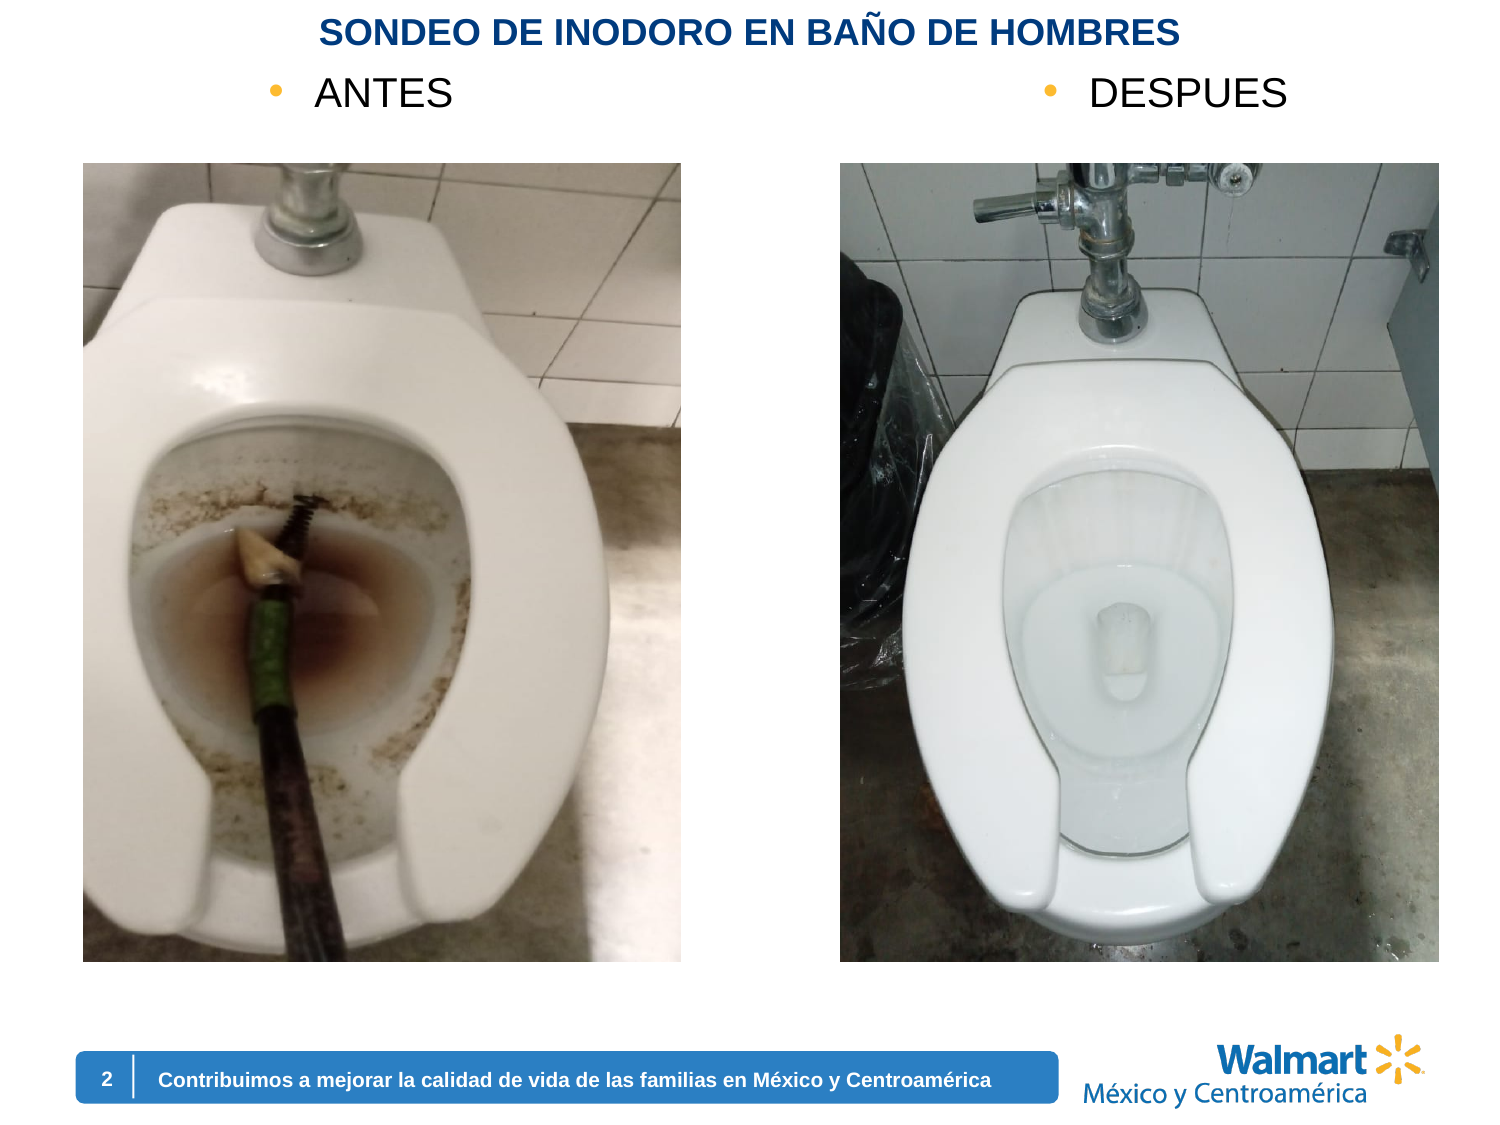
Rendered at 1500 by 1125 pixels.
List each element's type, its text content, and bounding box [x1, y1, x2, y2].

title SONDEO DE INODORO EN BAÑO DE HOMBRES [74, 0, 1426, 61]
text_box ANTES [54, 65, 667, 191]
text_box DESPUES [858, 58, 1472, 184]
picture [1084, 1034, 1425, 1109]
footer Contribuimos a mejorar la calidad de vida de las familias en México y Centroamérica [142, 1058, 1024, 1093]
picture [840, 163, 1439, 962]
picture [83, 163, 681, 962]
